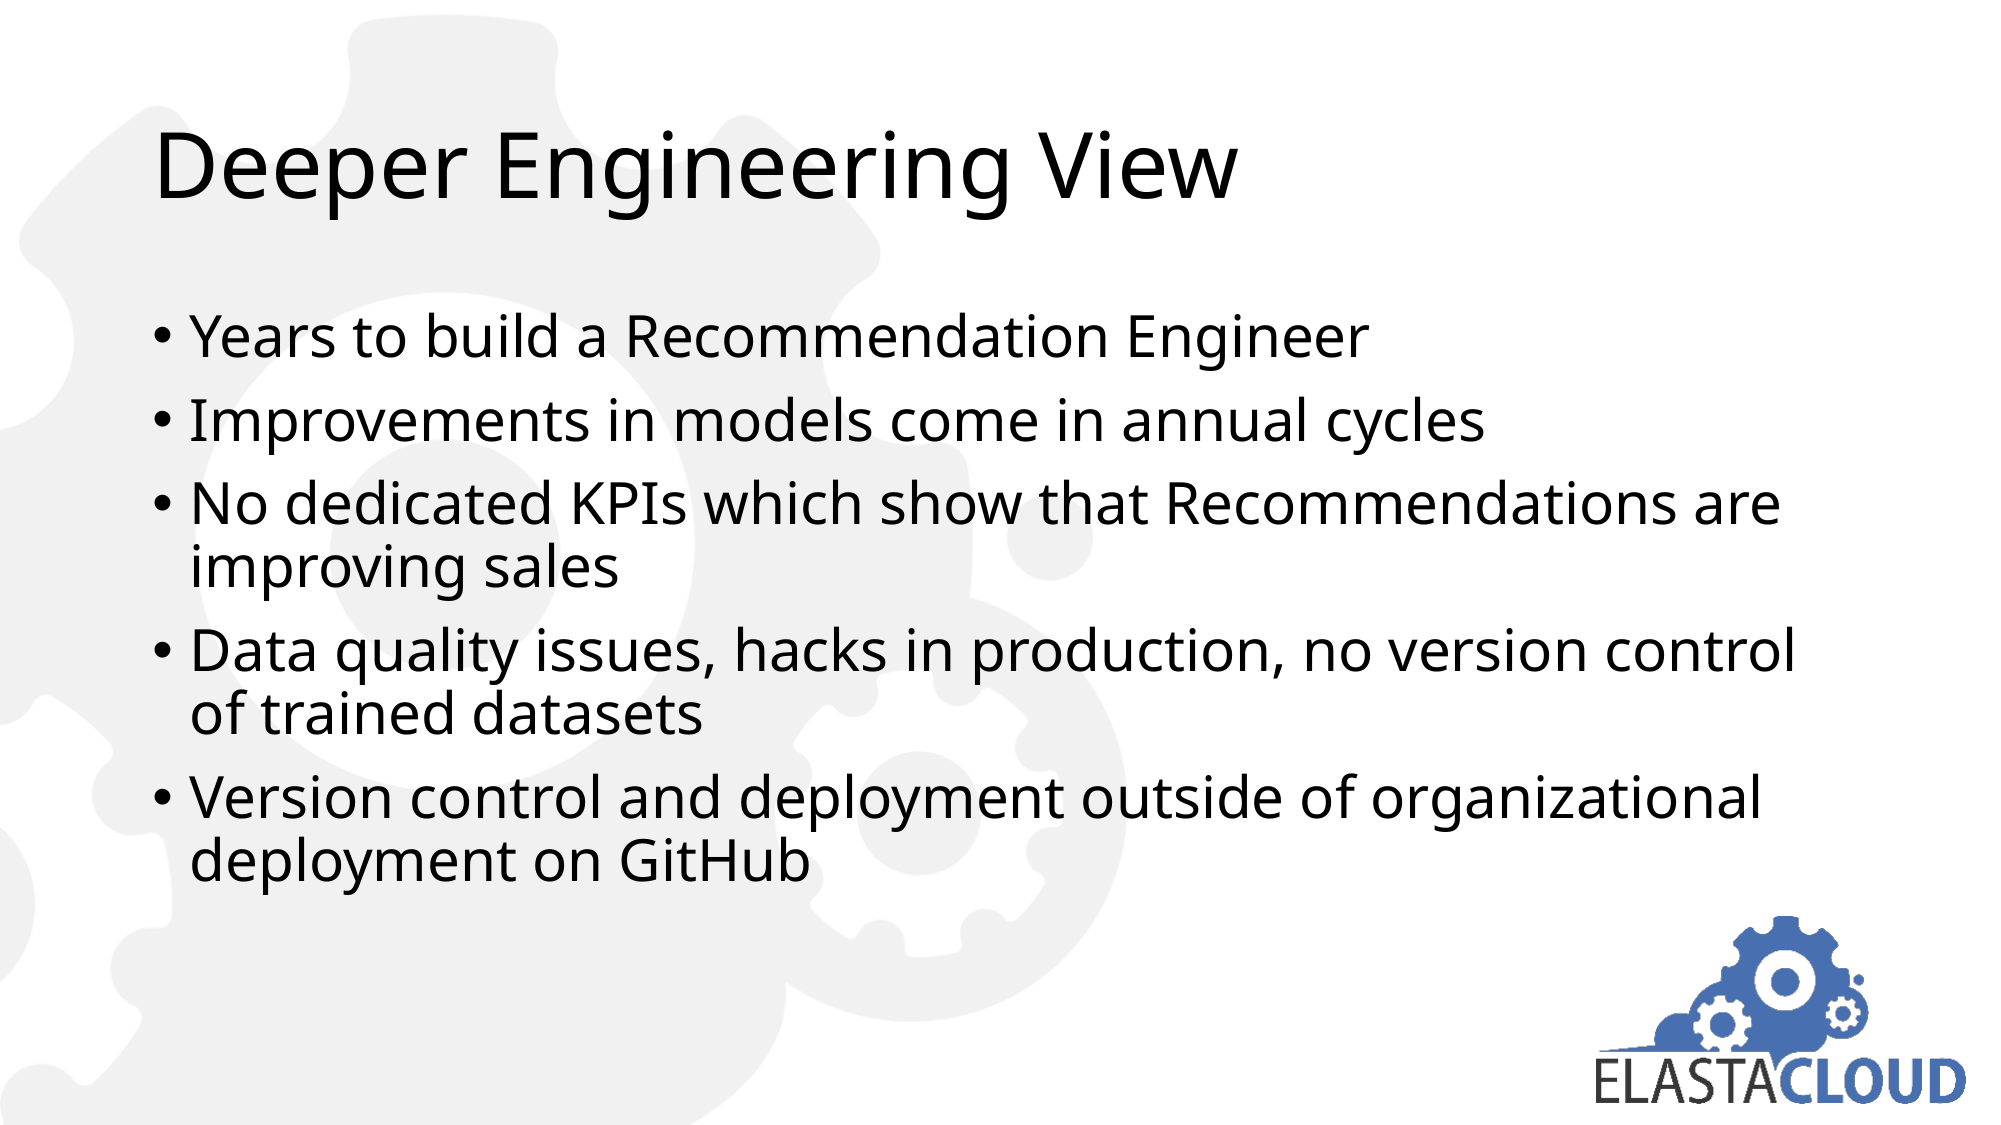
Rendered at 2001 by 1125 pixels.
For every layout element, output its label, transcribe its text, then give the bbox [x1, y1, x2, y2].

list Years to build a Recommendation Engineer Improvements in models come in annual cycles No dedicated KPIs which show that Recommendations are improving sales Data quality issues, hacks in production, no version control of trained datasets Version control and deployment outside of organizational deployment on GitHub [137, 299, 1863, 1014]
picture [1582, 910, 1975, 1117]
title Deeper Engineering View [137, 59, 1863, 278]
